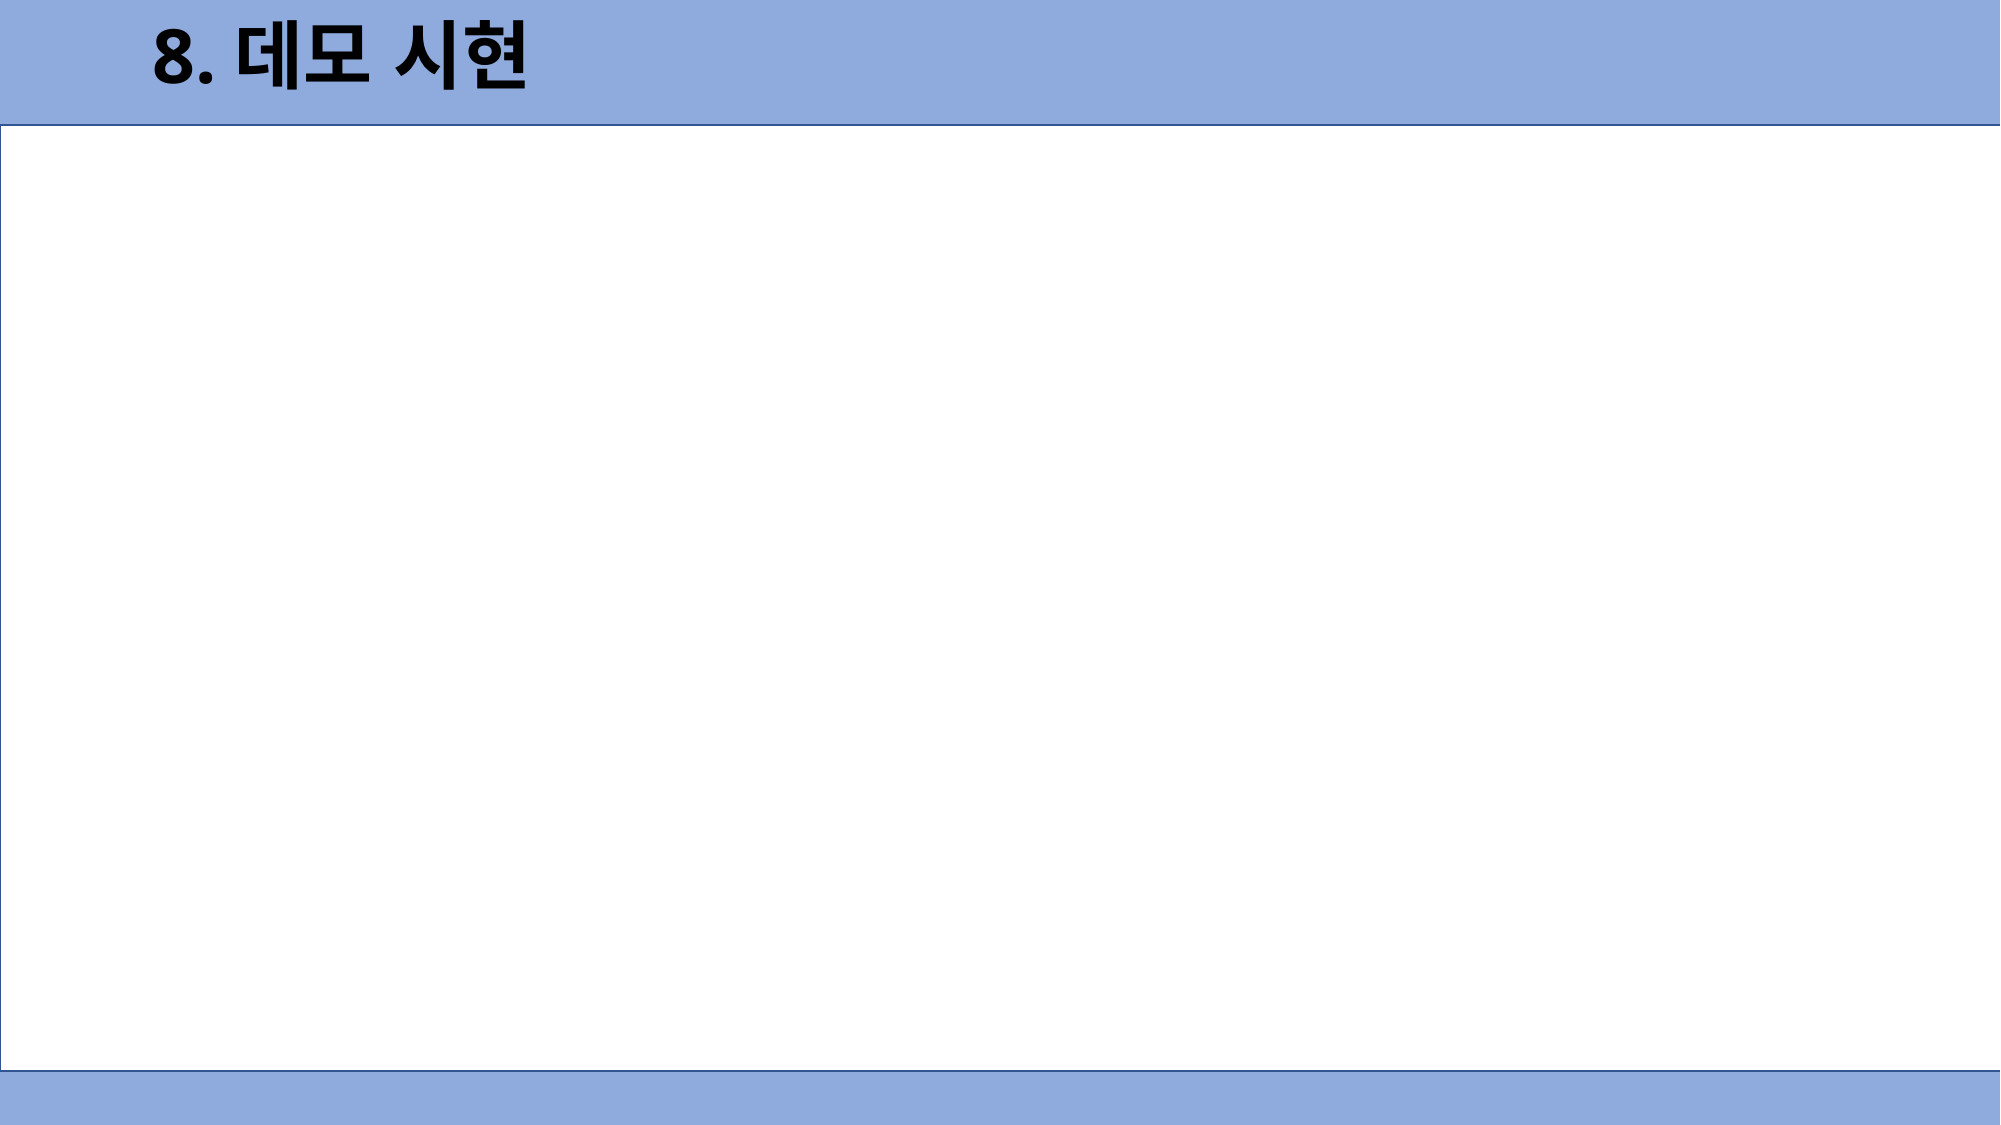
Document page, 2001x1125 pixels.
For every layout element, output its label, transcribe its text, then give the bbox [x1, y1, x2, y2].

text_box 8.데모 시현 [137, 0, 1863, 120]
text_box [0, 124, 2000, 1072]
